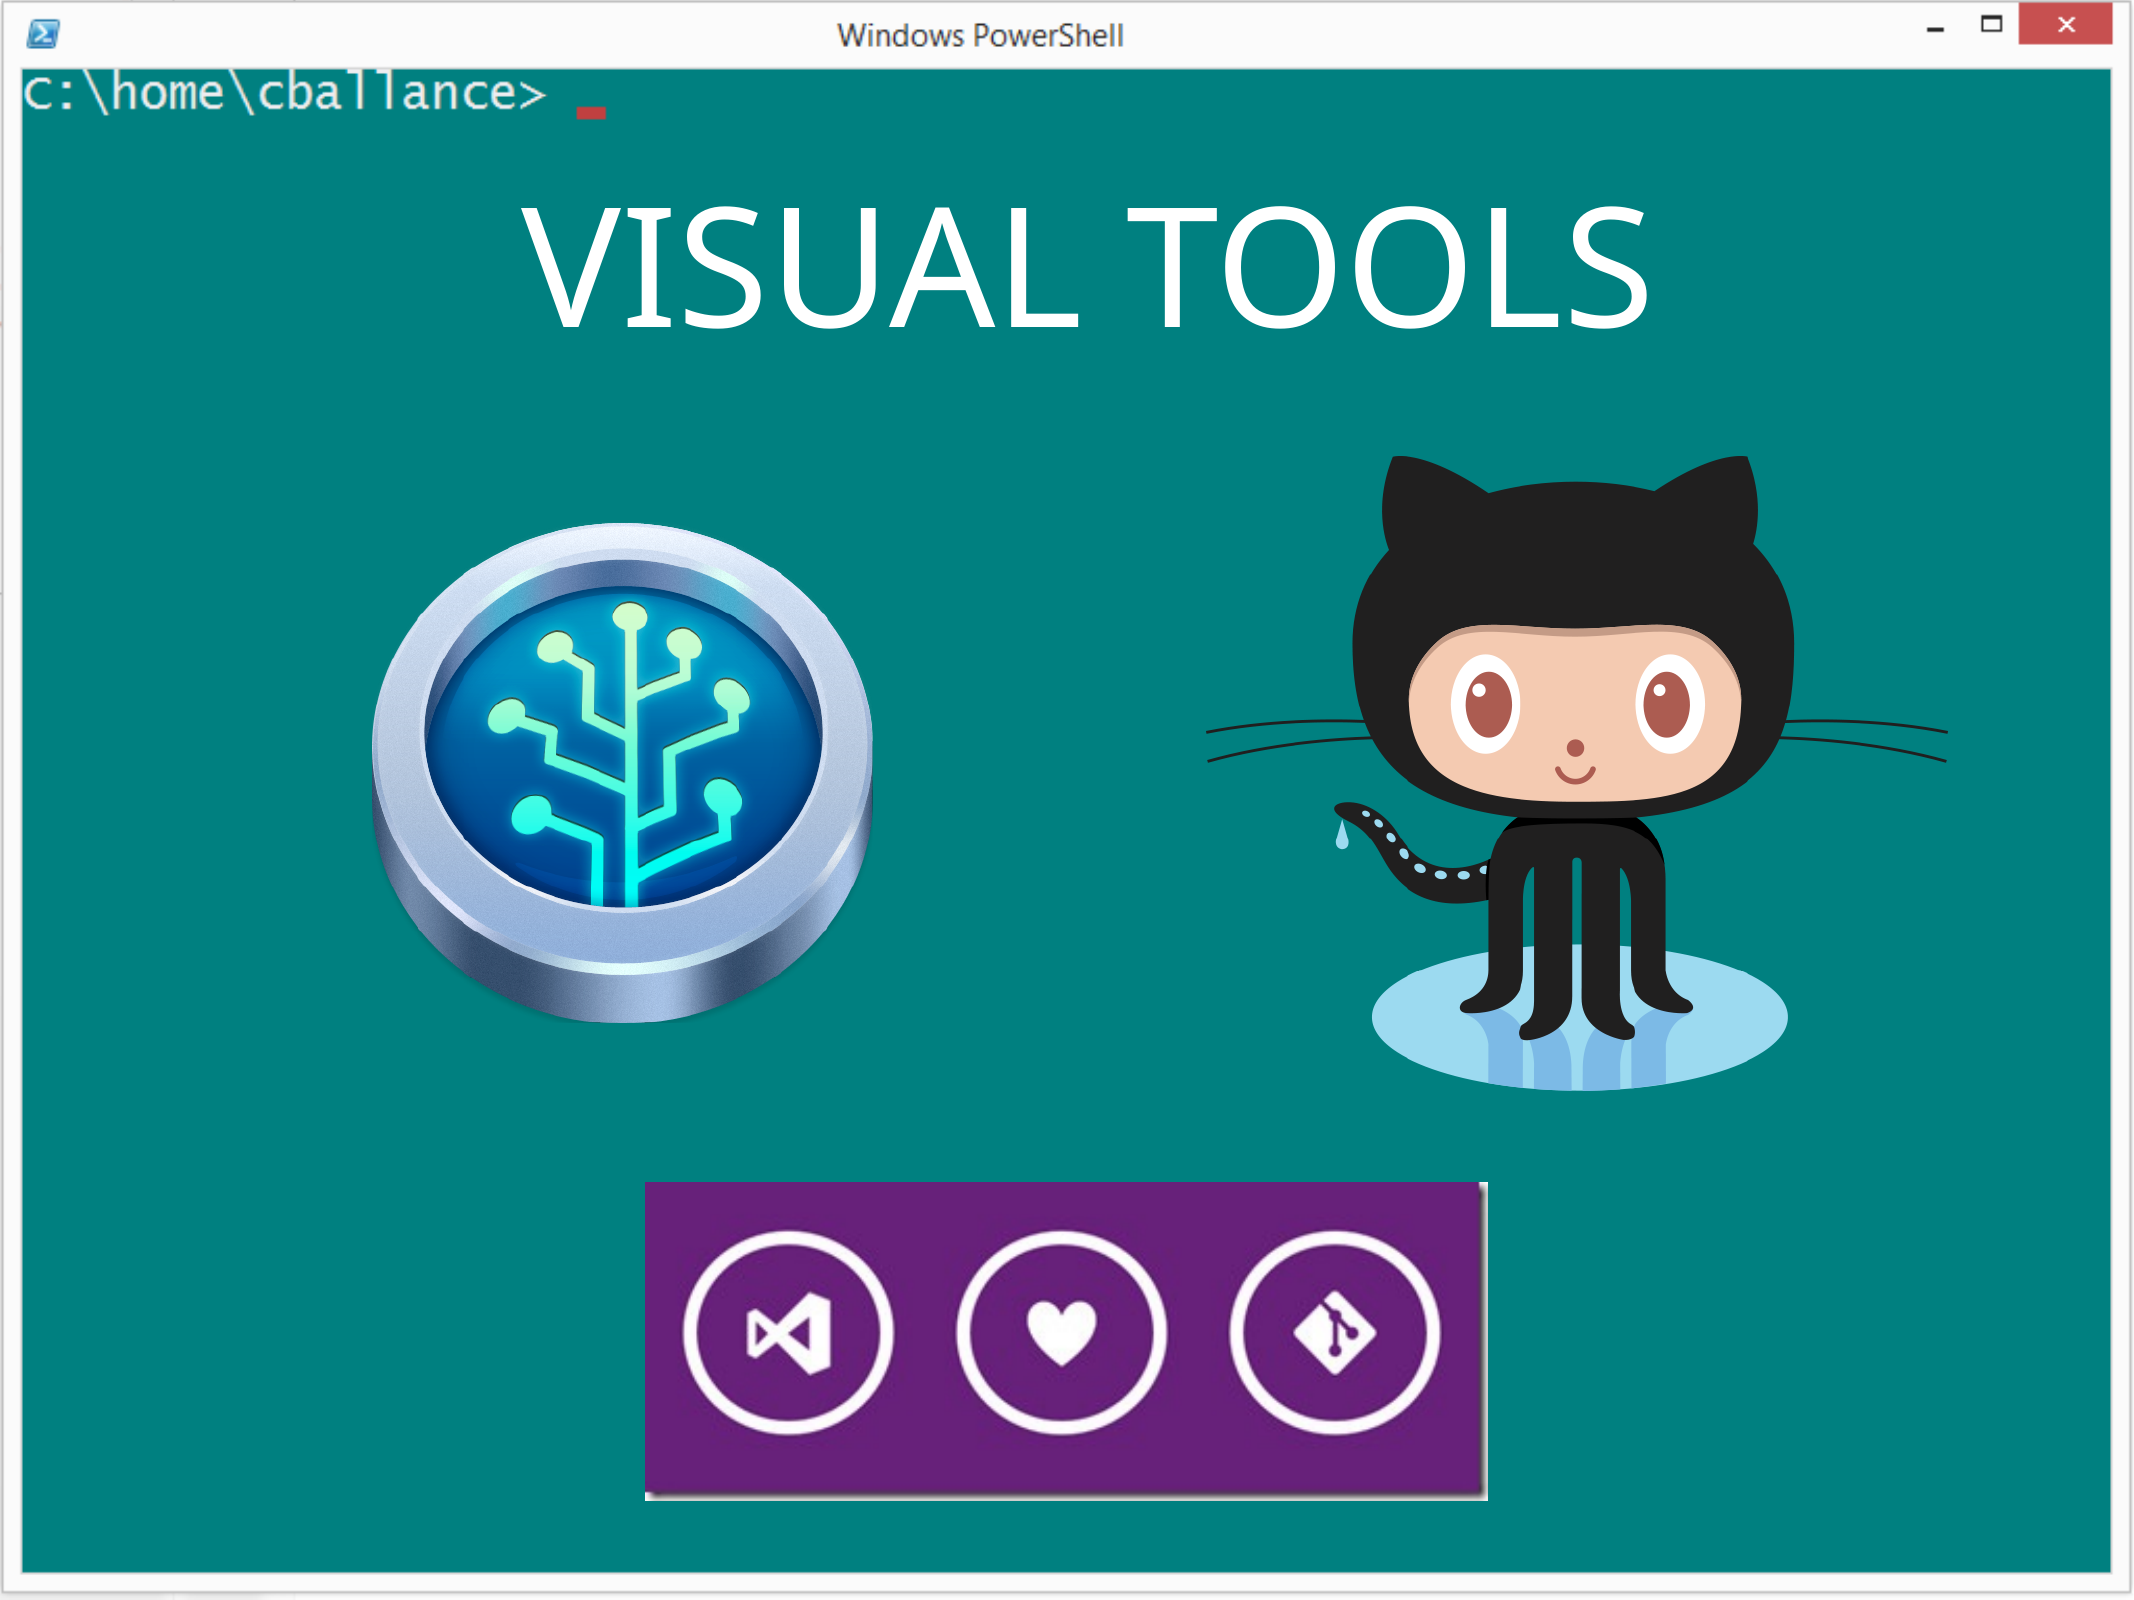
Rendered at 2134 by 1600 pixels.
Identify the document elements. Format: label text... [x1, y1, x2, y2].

title VISUAL TOOLS [155, 82, 1978, 438]
picture [0, 0, 2134, 1600]
